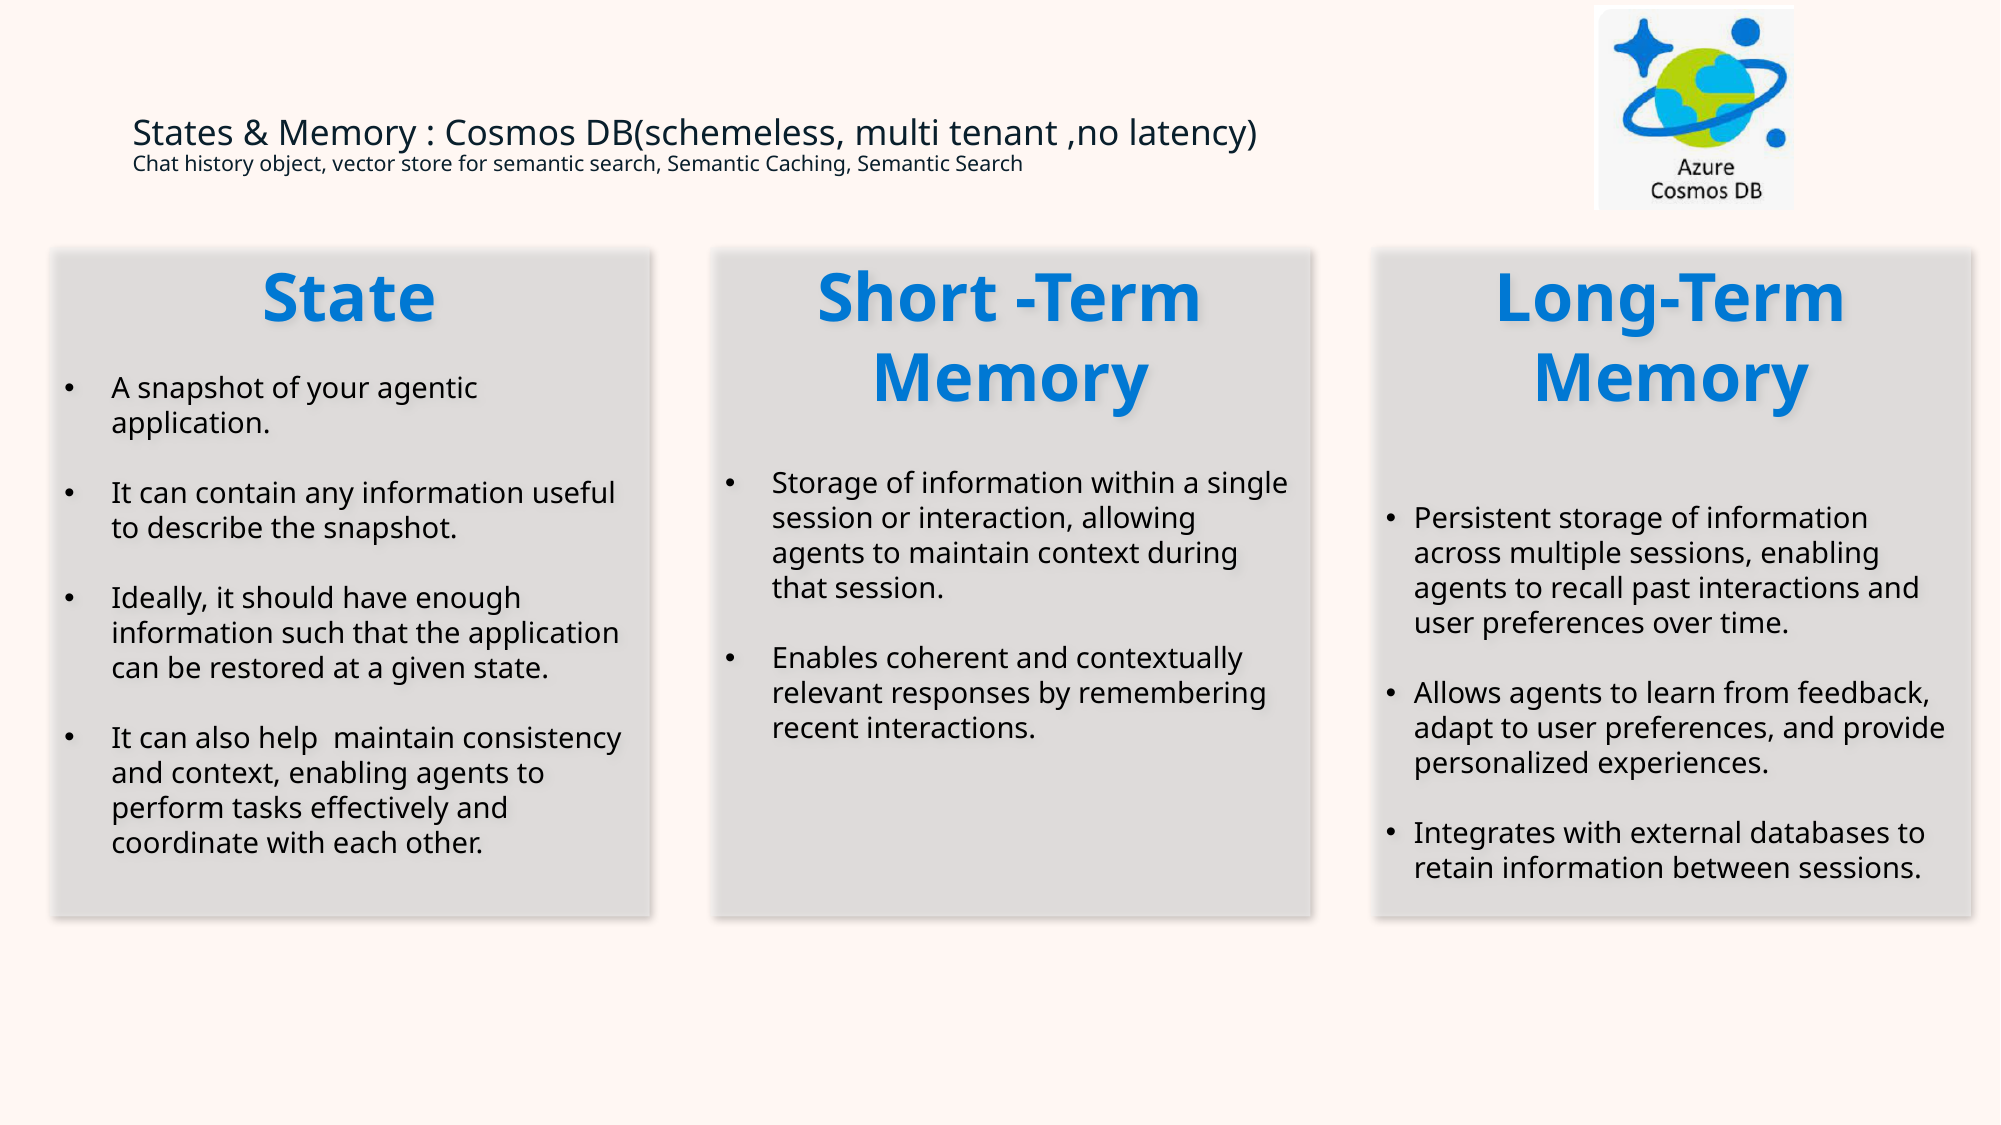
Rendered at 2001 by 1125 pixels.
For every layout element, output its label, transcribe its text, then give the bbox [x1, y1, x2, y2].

text_box Short -Term Memory Storage of information within a single session or interaction, allowing agents to maintain context during that session.​ Enables coherent and contextually relevant responses by remembering recent interactions.​ [709, 246, 1311, 918]
text_box States & Memory : Cosmos DB(schemeless, multi tenant ,no latency) Chat history object, vector store for semantic search, Semantic Caching, Semantic Search [117, 107, 1933, 227]
text_box Long-Term Memory Persistent storage of information across multiple sessions, enabling agents to recall past interactions and user preferences over time.​ Allows agents to learn from feedback, adapt to user preferences, and provide personalized experiences.​ Integrates with external databases to retain information between sessions. [1370, 246, 1972, 918]
picture [1594, 5, 1794, 210]
text_box State A snapshot of your agentic application. It can contain any information useful to describe the snapshot. Ideally, it should have enough information such that the application can be restored at a given state. It can also help maintain consistency and context, enabling agents to perform tasks effectively and coordinate with each other.​ [49, 246, 651, 918]
